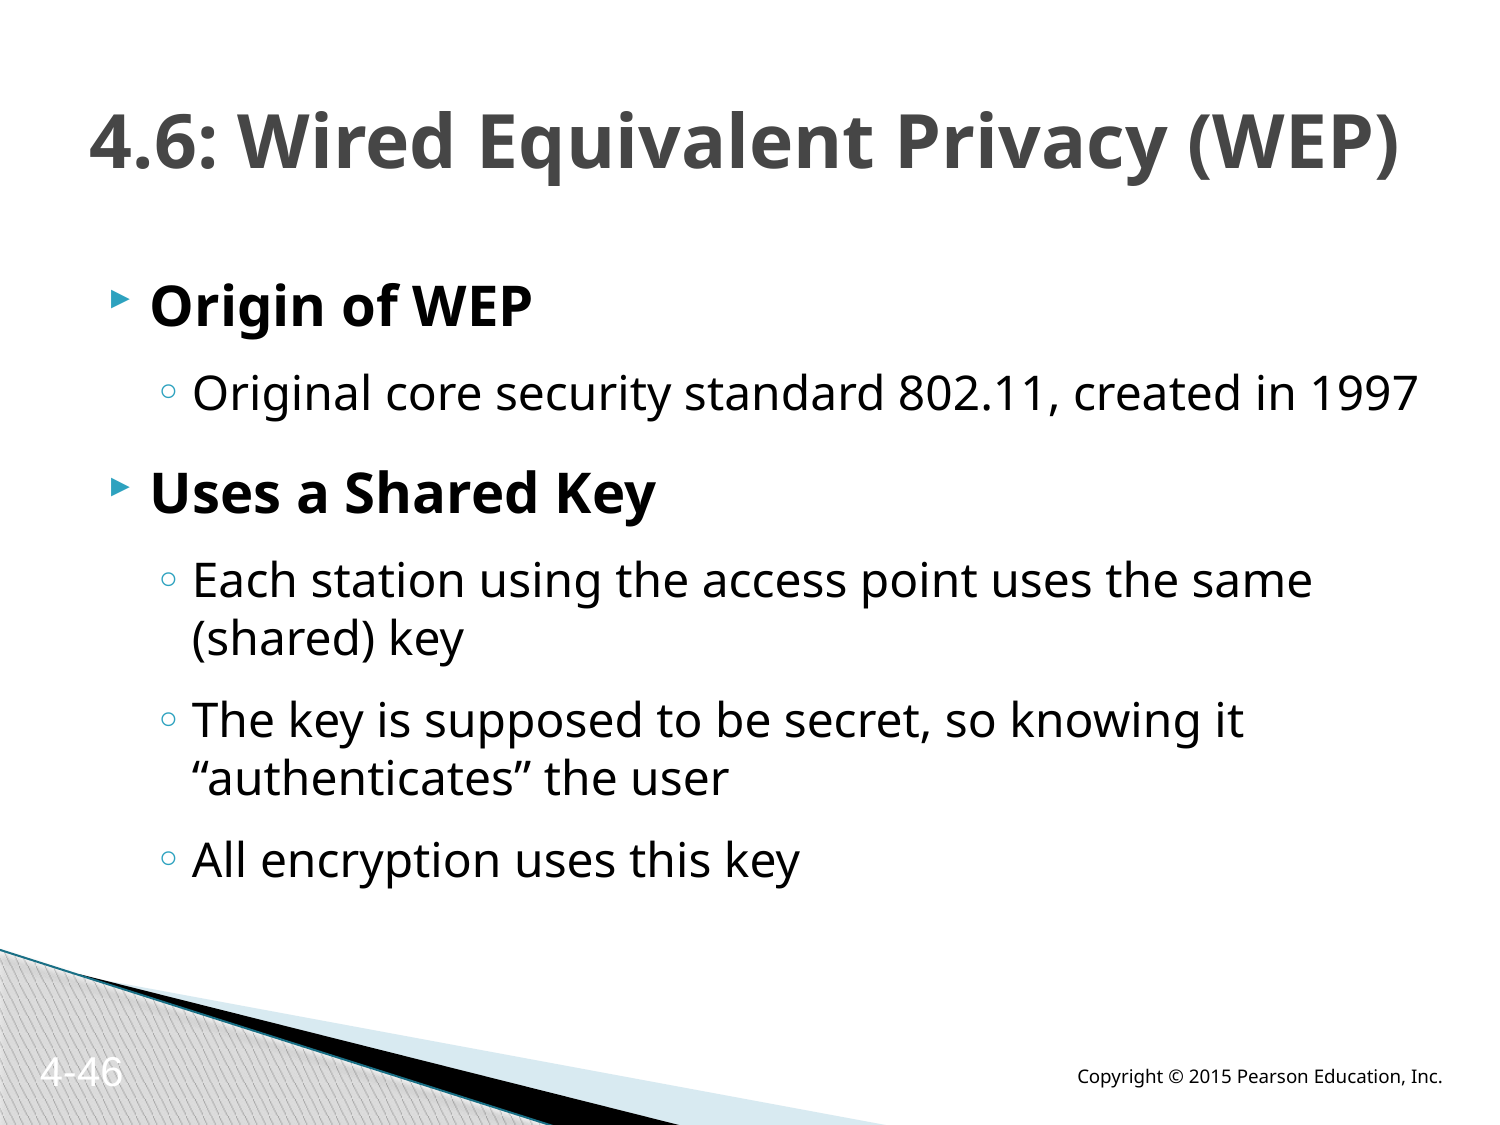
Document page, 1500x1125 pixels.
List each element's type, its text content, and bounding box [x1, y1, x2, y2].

slide_number 4-46 [24, 1037, 175, 1100]
title 4.6: Wired Equivalent Privacy (WEP) [75, 45, 1425, 233]
list Origin of WEP Original core security standard 802.11, created in 1997 Uses a Shared Key Each station using the access point uses the same (shared) key The key is supposed to be secret, so knowing it “authenticates” the user All encryption uses this key [75, 262, 1463, 986]
